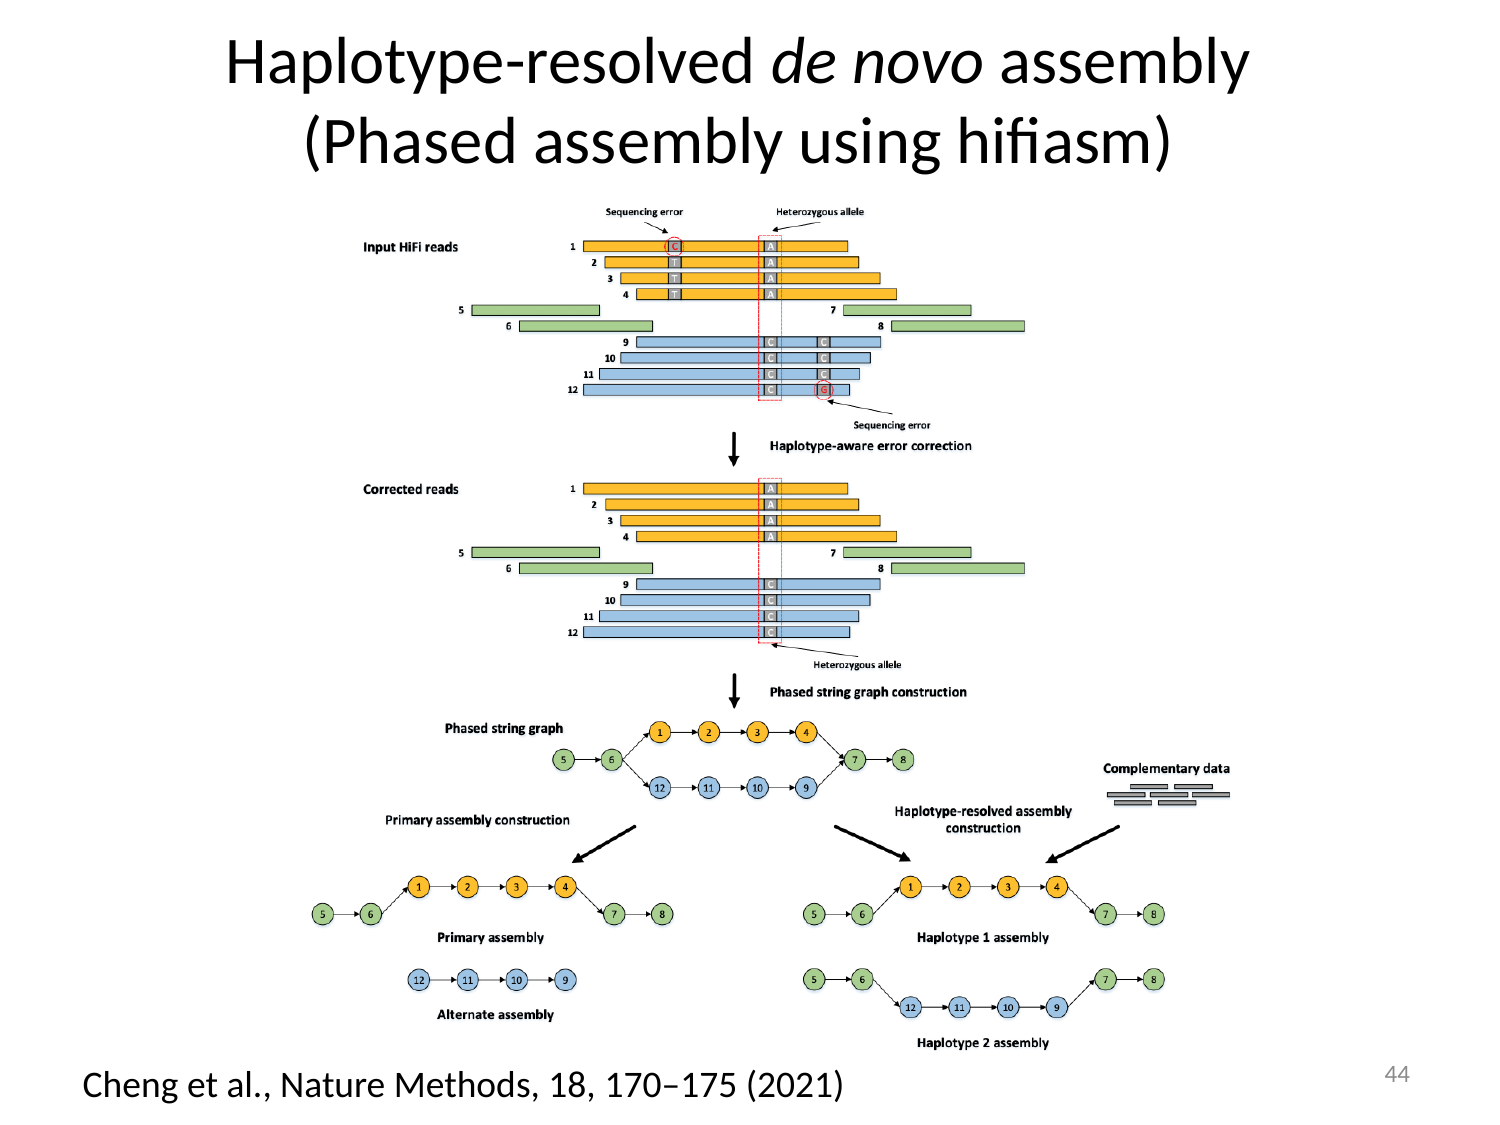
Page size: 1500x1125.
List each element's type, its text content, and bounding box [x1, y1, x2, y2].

picture [297, 194, 1246, 1055]
slide_number 44 [1074, 1042, 1425, 1103]
title Haplotype-resolved de novo assembly (Phased assembly using hifiasm) [63, 11, 1414, 183]
text_box Cheng et al., Nature Methods, 18, 170–175 (2021) [67, 1052, 860, 1112]
